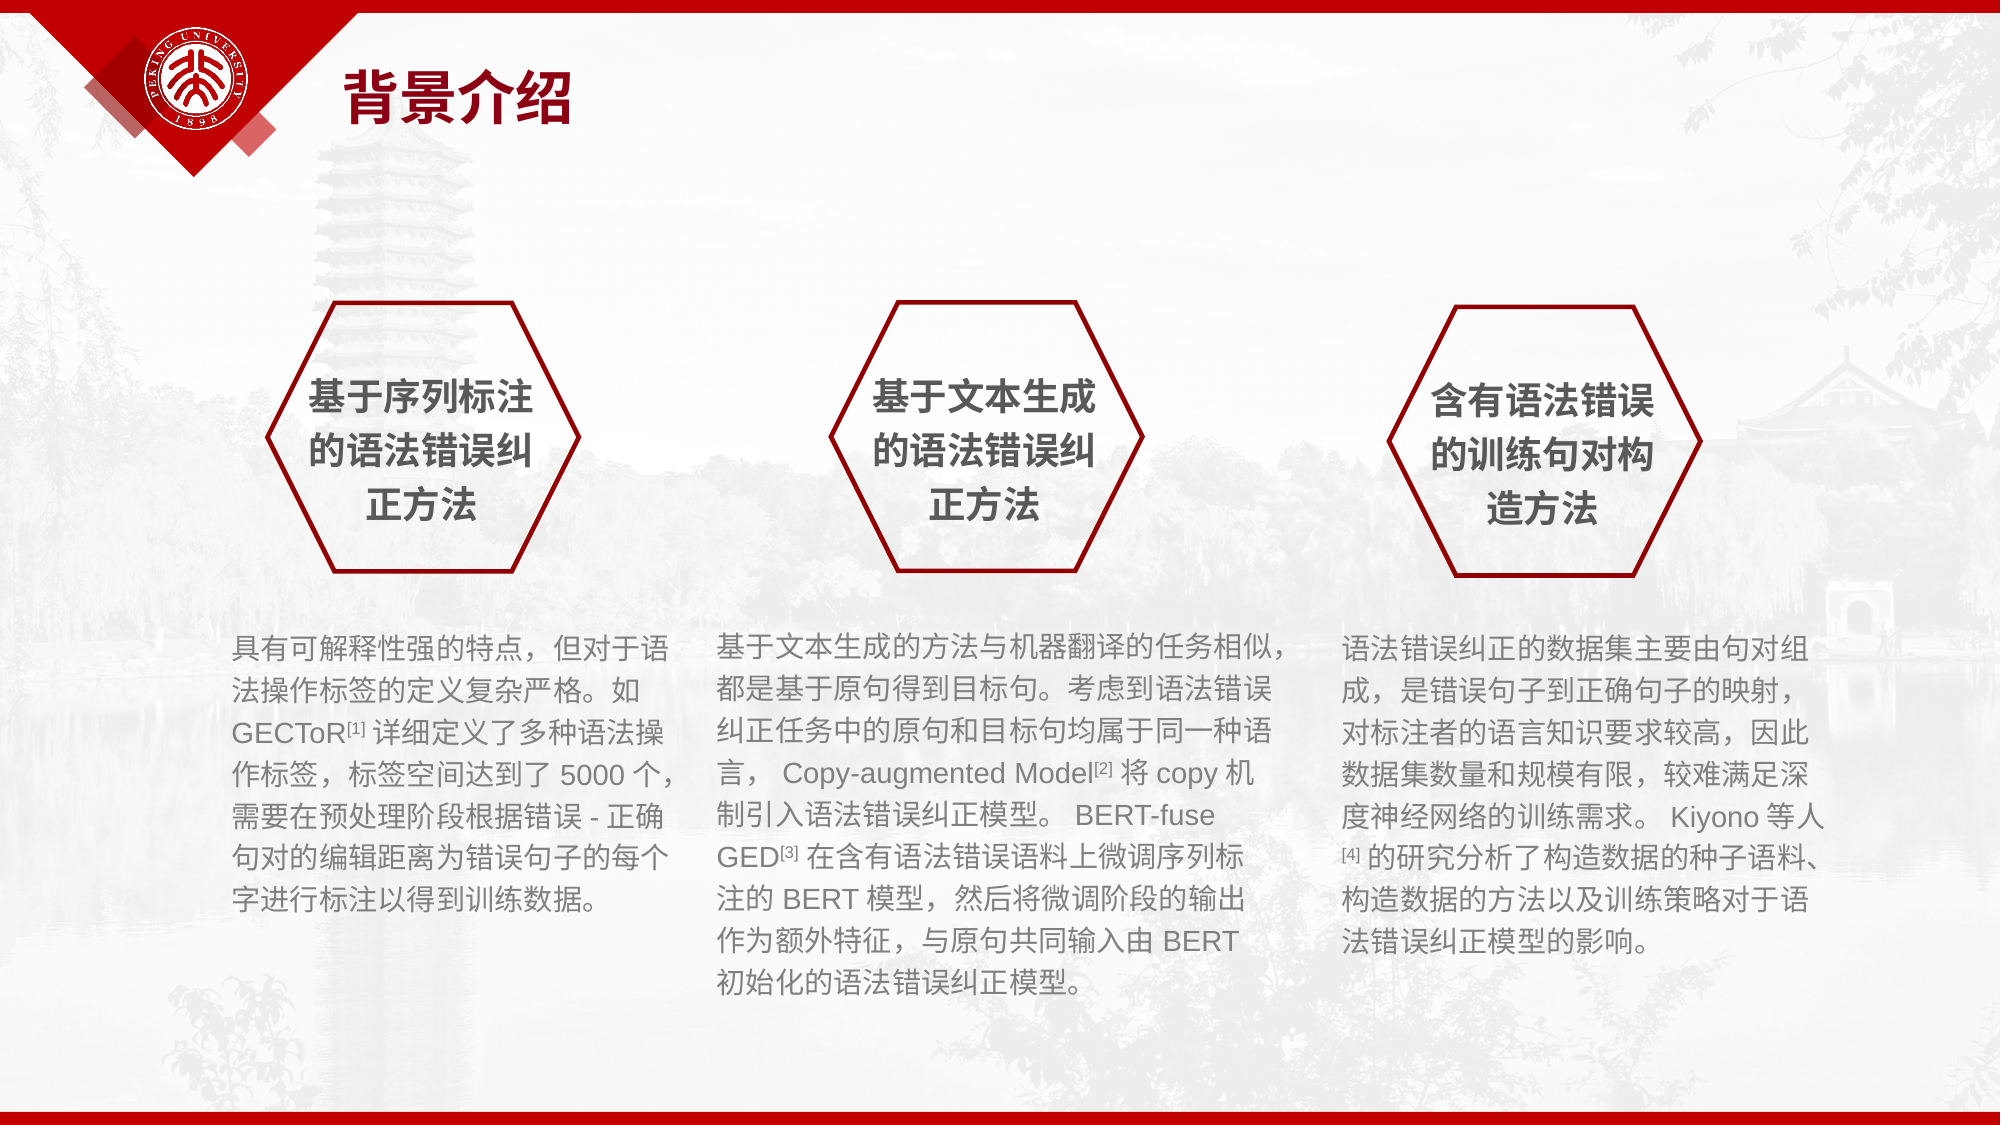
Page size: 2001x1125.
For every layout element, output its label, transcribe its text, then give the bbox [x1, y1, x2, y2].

text_box [306, 301, 540, 356]
text_box 背景介绍 [326, 43, 1066, 139]
text_box 语法错误纠正的数据集主要由句对组成，是错误句子到正确句子的映射，对标注者的语言知识要求较高，因此数据集数量和规模有限，较难满足深度神经网络的训练需求。Kiyono等人[4]的研究分析了构造数据的种子语料、构造数据的方法以及训练策略对于语法错误纠正模型的影响。 [1326, 615, 1844, 966]
text_box 具有可解释性强的特点，但对于语法操作标签的定义复杂严格。如GECToR[1]详细定义了多种语法操作标签，标签空间达到了5000个，需要在预处理阶段根据错误-正确句对的编辑距离为错误句子的每个字进行标注以得到训练数据。 [216, 615, 687, 924]
text_box 含有语法错误的训练句对构造方法 [1408, 360, 1677, 538]
text_box [314, 534, 532, 573]
text_box [1677, 392, 1702, 491]
text_box [829, 396, 850, 478]
picture [144, 27, 249, 130]
text_box 基于文本生成的语法错误纠正方法 [850, 356, 1119, 534]
text_box [870, 301, 1104, 356]
text_box [1119, 387, 1144, 486]
text_box [878, 534, 1095, 572]
text_box [266, 395, 287, 479]
text_box [1436, 538, 1654, 577]
text_box [555, 387, 581, 488]
text_box [1428, 305, 1661, 360]
text_box 基于序列标注的语法错误纠正方法 [287, 356, 555, 534]
text_box [1387, 400, 1408, 482]
text_box 基于文本生成的方法与机器翻译的任务相似，都是基于原句得到目标句。考虑到语法错误纠正任务中的原句和目标句均属于同一种语言，Copy-augmented Model[2]将copy机制引入语法错误纠正模型。BERT-fuse GED[3]在含有语法错误语料上微调序列标注的BERT模型，然后将微调阶段的输出作为额外特征，与原句共同输入由BERT初始化的语法错误纠正模型。 [701, 614, 1289, 1007]
